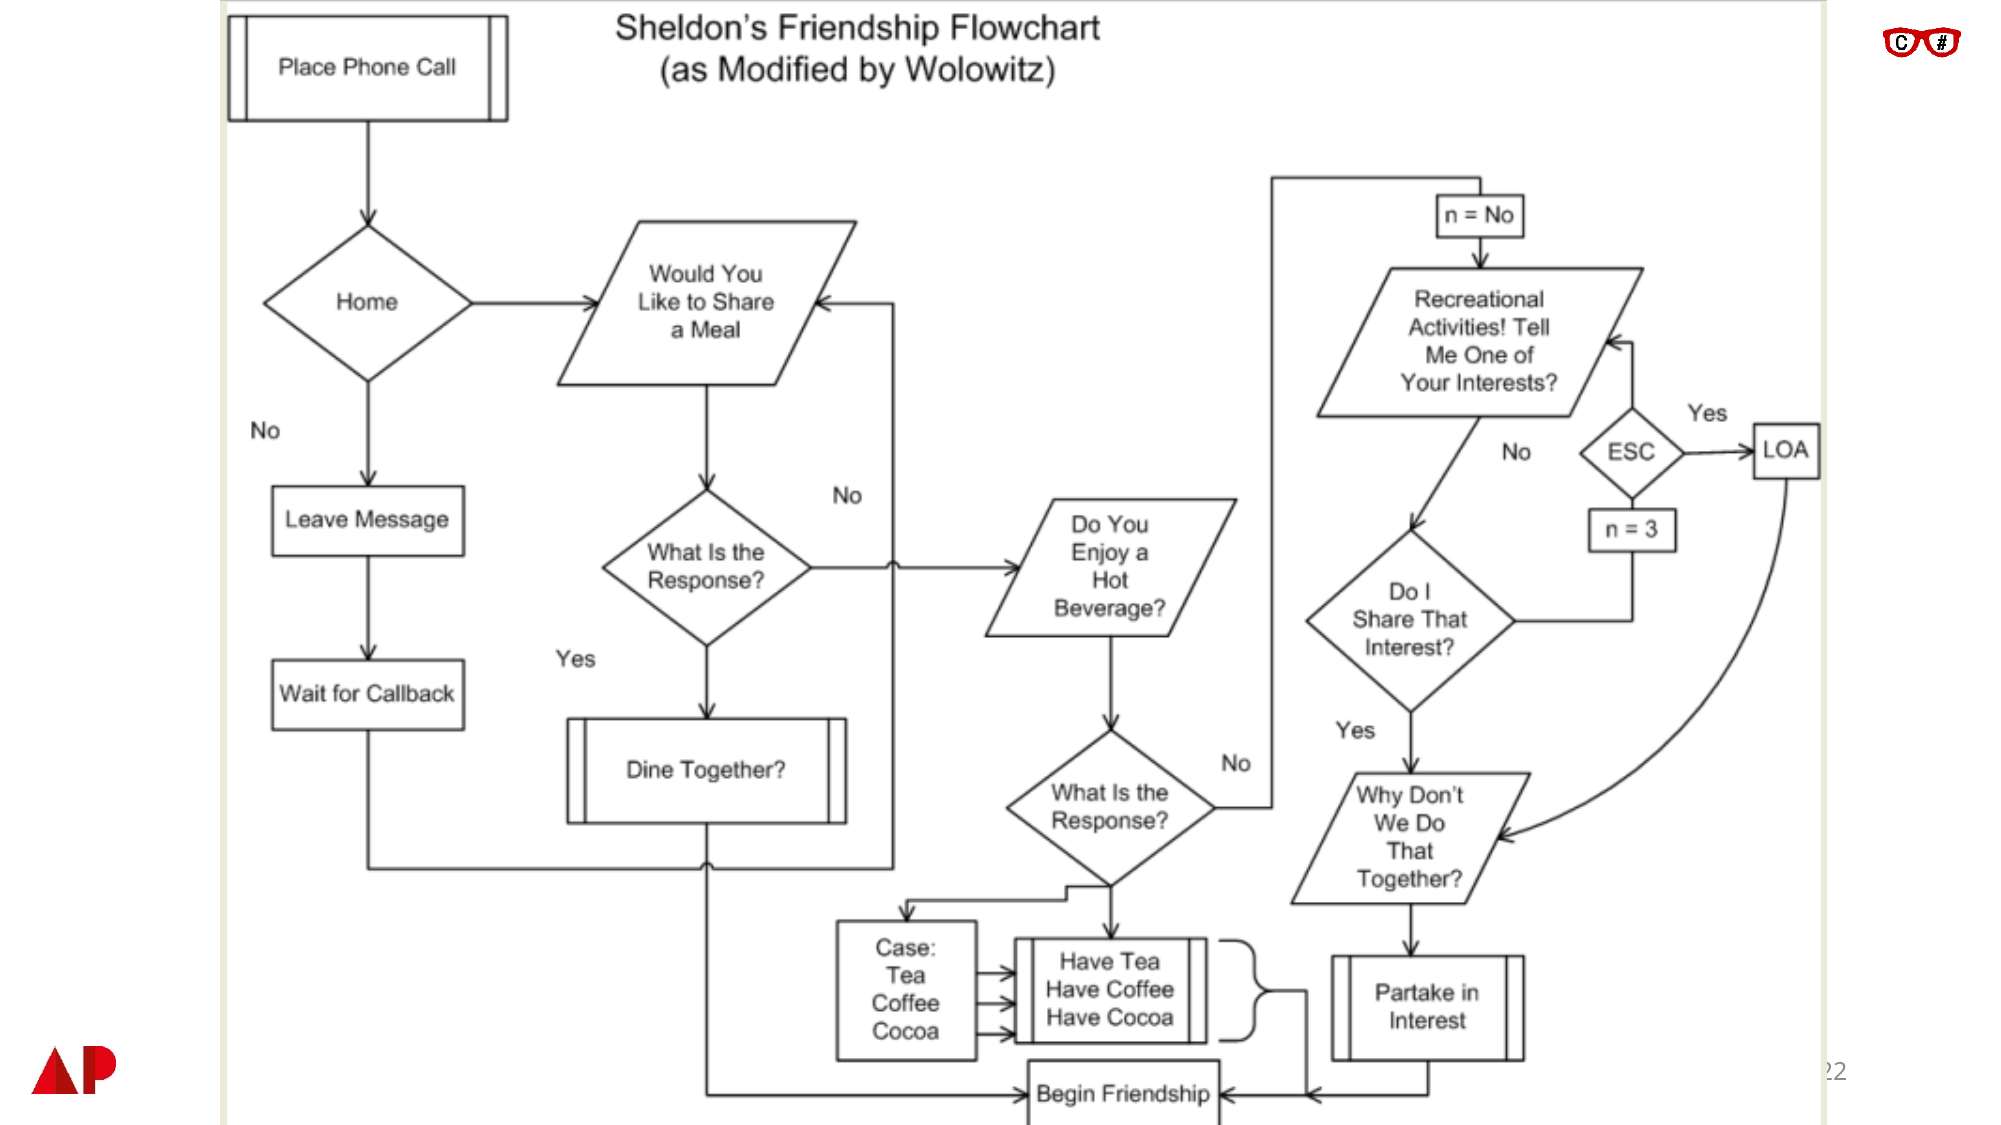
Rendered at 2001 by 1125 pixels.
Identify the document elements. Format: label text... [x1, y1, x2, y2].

slide_number 22 [1827, 1042, 1863, 1103]
picture [220, 0, 1827, 1125]
picture [31, 1046, 116, 1094]
picture [1879, 0, 1964, 85]
